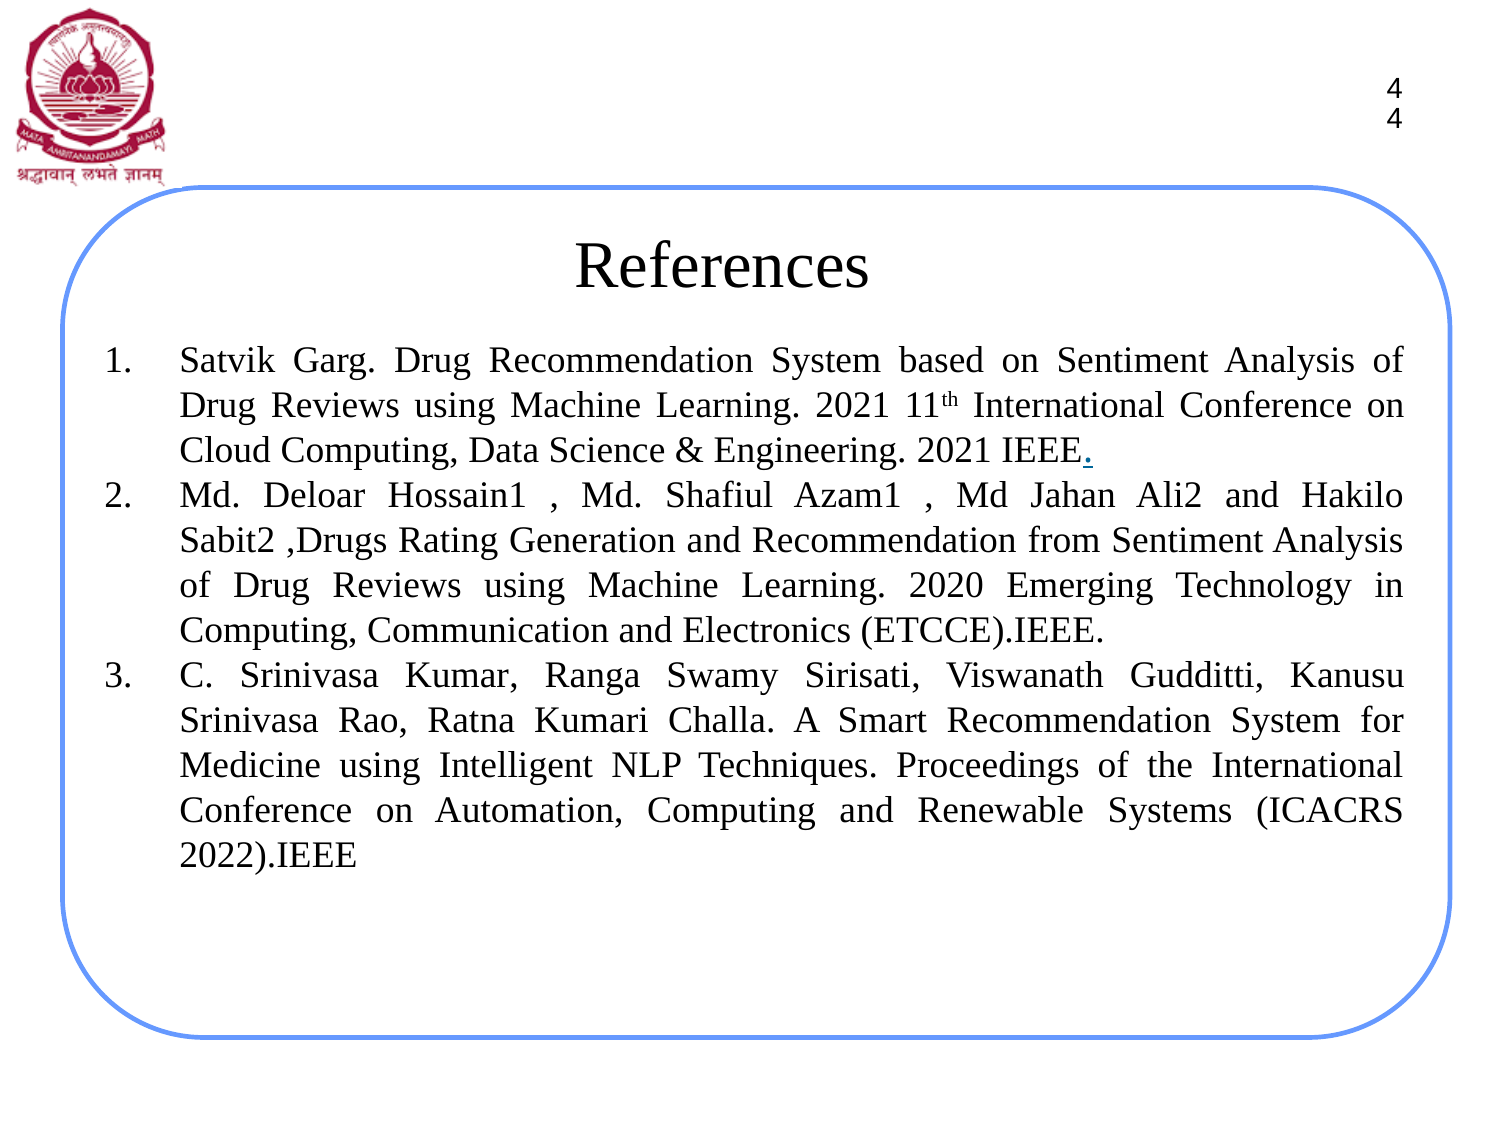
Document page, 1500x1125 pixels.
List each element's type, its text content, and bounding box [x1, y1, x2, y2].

picture [0, 6, 182, 188]
title References [159, 194, 1286, 327]
text_box Satvik Garg. Drug Recommendation System based on Sentiment Analysis of Drug Reviews using Machine Learning. 2021 11th International Conference on Cloud Computing, Data Science & Engineering. 2021 IEEE. Md. Deloar Hossain1 , Md. Shafiul Azam1 , Md Jahan Ali2 and Hakilo Sabit2 ,Drugs Rating Generation and Recommendation from Sentiment Analysis of Drug Reviews using Machine Learning. 2020 Emerging Technology in Computing, Communication and Electronics (ETCCE).IEEE. C. Srinivasa Kumar, Ranga Swamy Sirisati, Viswanath Gudditti, Kanusu Srinivasa Rao, Ratna Kumari Challa. A Smart Recommendation System for Medicine using Intelligent NLP Techniques. Proceedings of the International Conference on Automation, Computing and Renewable Systems (ICACRS 2022).IEEE [96, 327, 1413, 883]
slide_number 44 [1378, 61, 1413, 111]
